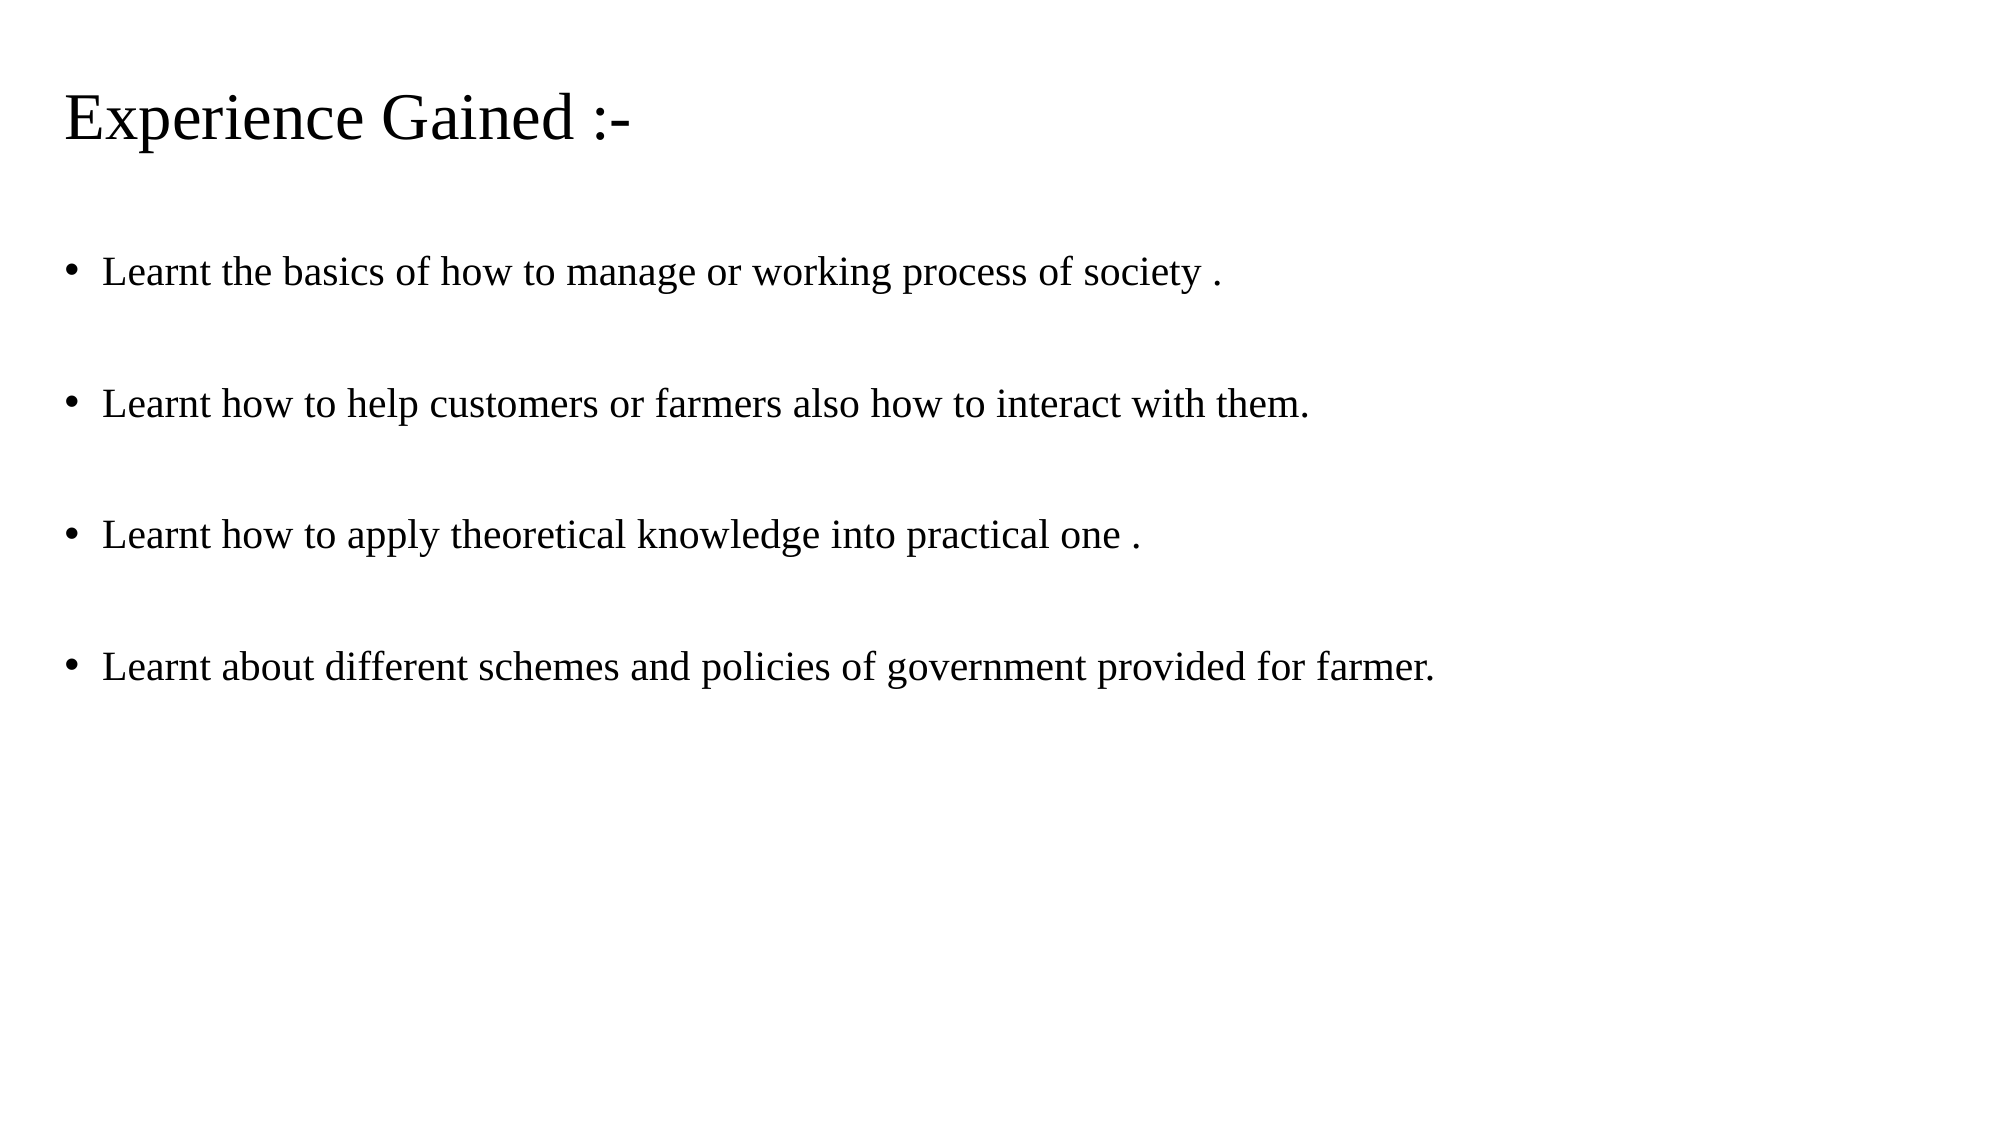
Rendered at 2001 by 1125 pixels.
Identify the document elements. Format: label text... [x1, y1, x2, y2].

list Experience Gained :- Learnt the basics of how to manage or working process of society . Learnt how to help customers or farmers also how to interact with them. Learnt how to apply theoretical knowledge into practical one . Learnt about different schemes and policies of government provided for farmer. [49, 74, 1863, 1012]
